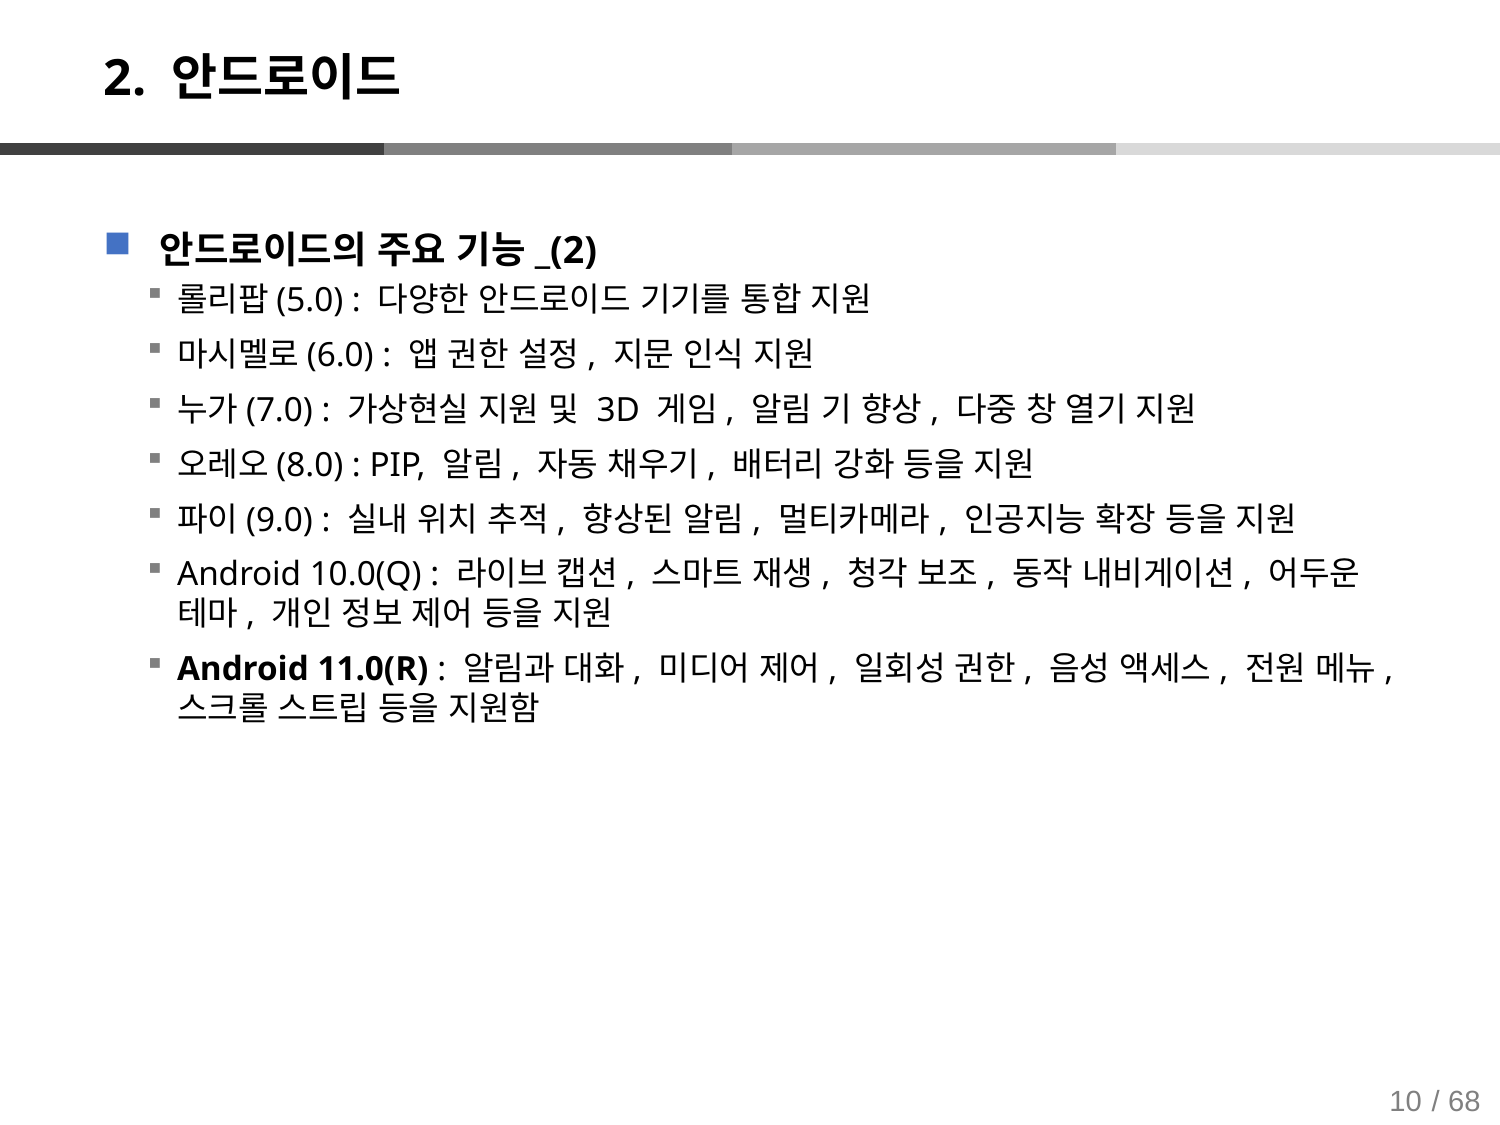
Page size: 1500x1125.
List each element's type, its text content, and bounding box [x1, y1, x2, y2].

title 2. 안드로이드 [88, 30, 1211, 121]
list 안드로이드의 주요 기능_(2) 롤리팝(5.0) : 다양한 안드로이드 기기를 통합 지원 마시멜로(6.0) : 앱 권한 설정, 지문 인식 지원 누가(7.0) : 가상현실 지원 및 3D 게임, 알림 기 향상, 다중 창 열기 지원 오레오(8.0) : PIP, 알림, 자동 채우기, 배터리 강화 등을 지원 파이(9.0) : 실내 위치 추적, 향상된 알림, 멀티카메라, 인공지능 확장 등을 지원 Android 10.0(Q) : 라이브 캡션, 스마트 재생, 청각 보조, 동작 내비게이션, 어두운 테마, 개인 정보 제어 등을 지원 Android 11.0(R) : 알림과 대화, 미디어 제어, 일회성 권한, 음성 액세스, 전원 메뉴, 스크롤 스트립 등을 지원함 [88, 196, 1436, 1083]
